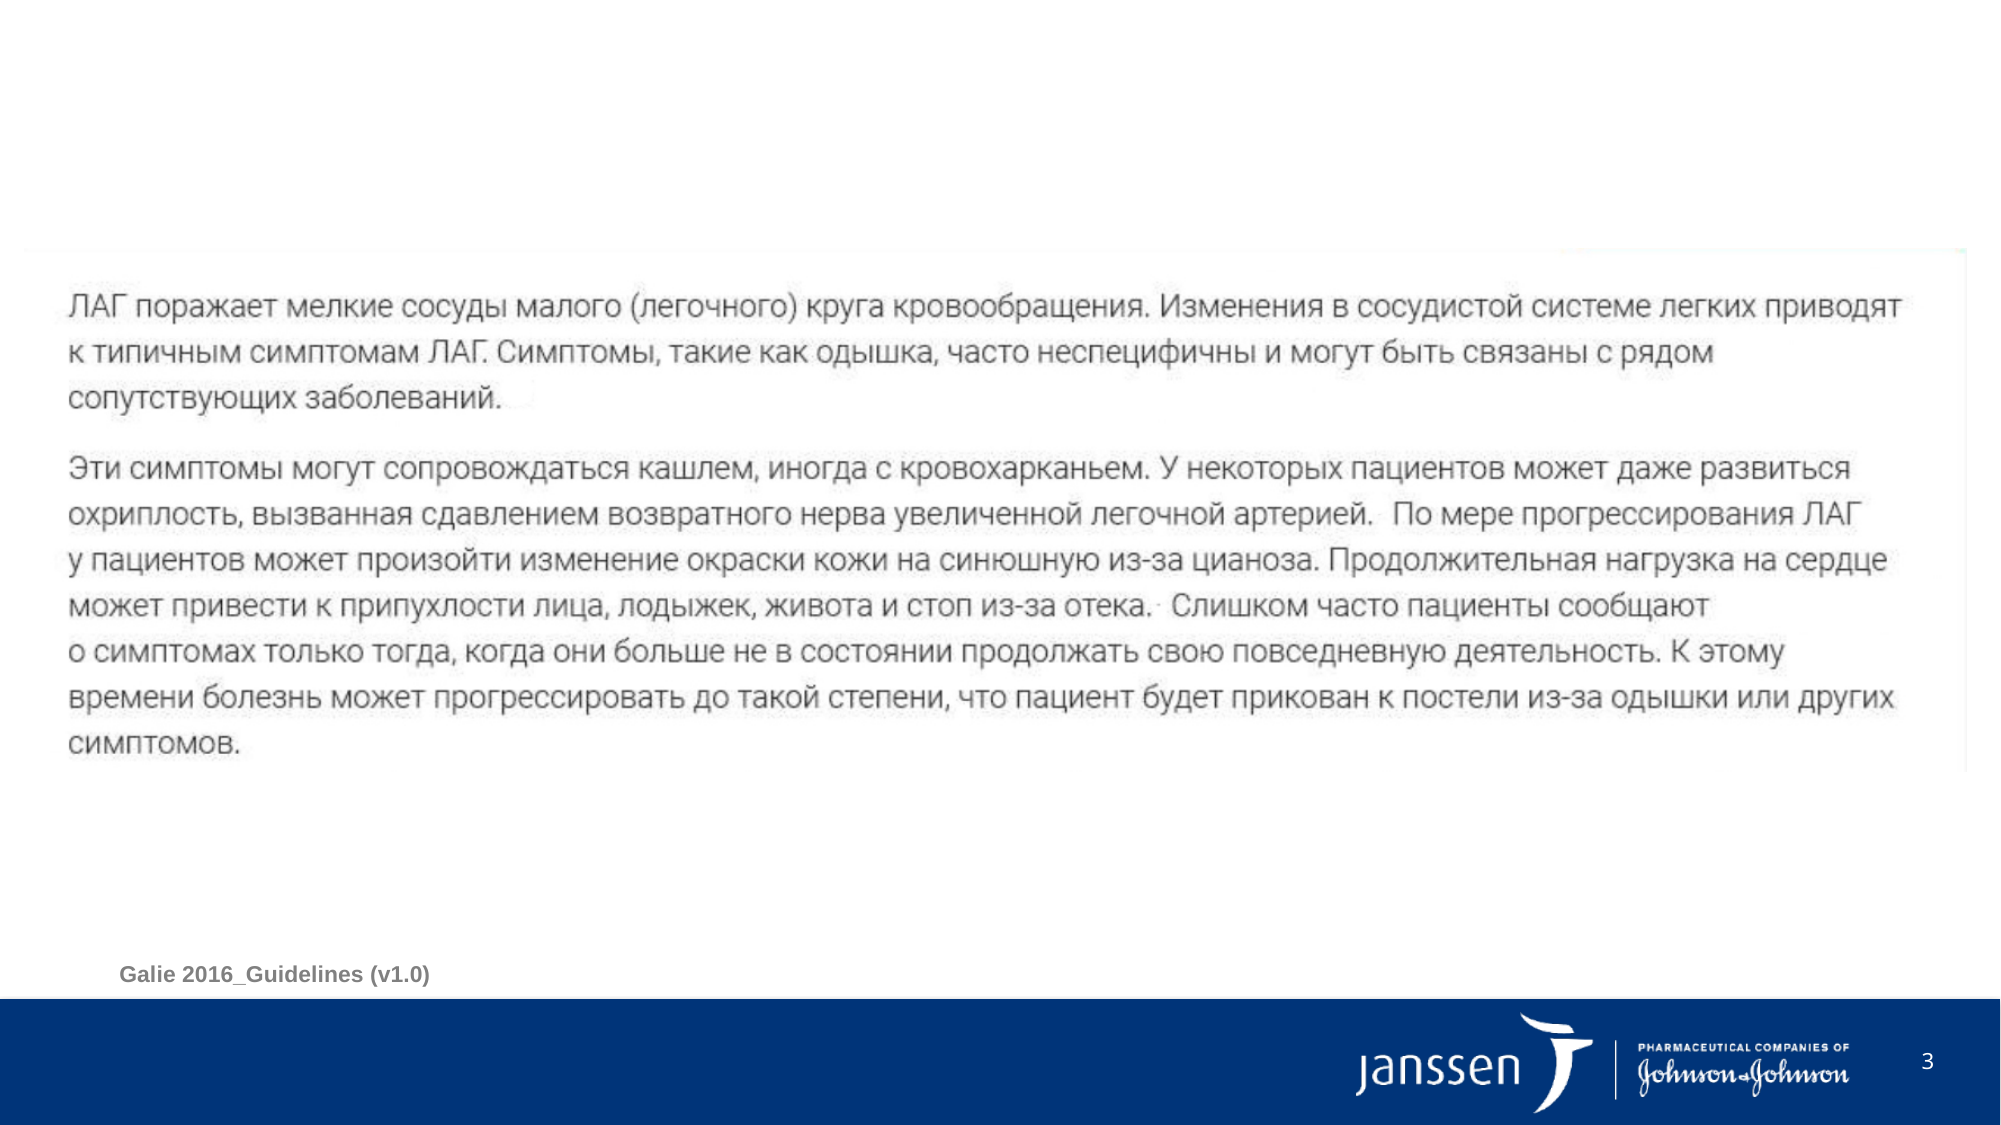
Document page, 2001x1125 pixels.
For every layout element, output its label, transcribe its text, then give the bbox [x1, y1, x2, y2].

picture [1316, 1004, 1890, 1120]
picture [24, 248, 1967, 772]
text_box Galie 2016_Guidelines (v1.0) [104, 952, 1105, 995]
